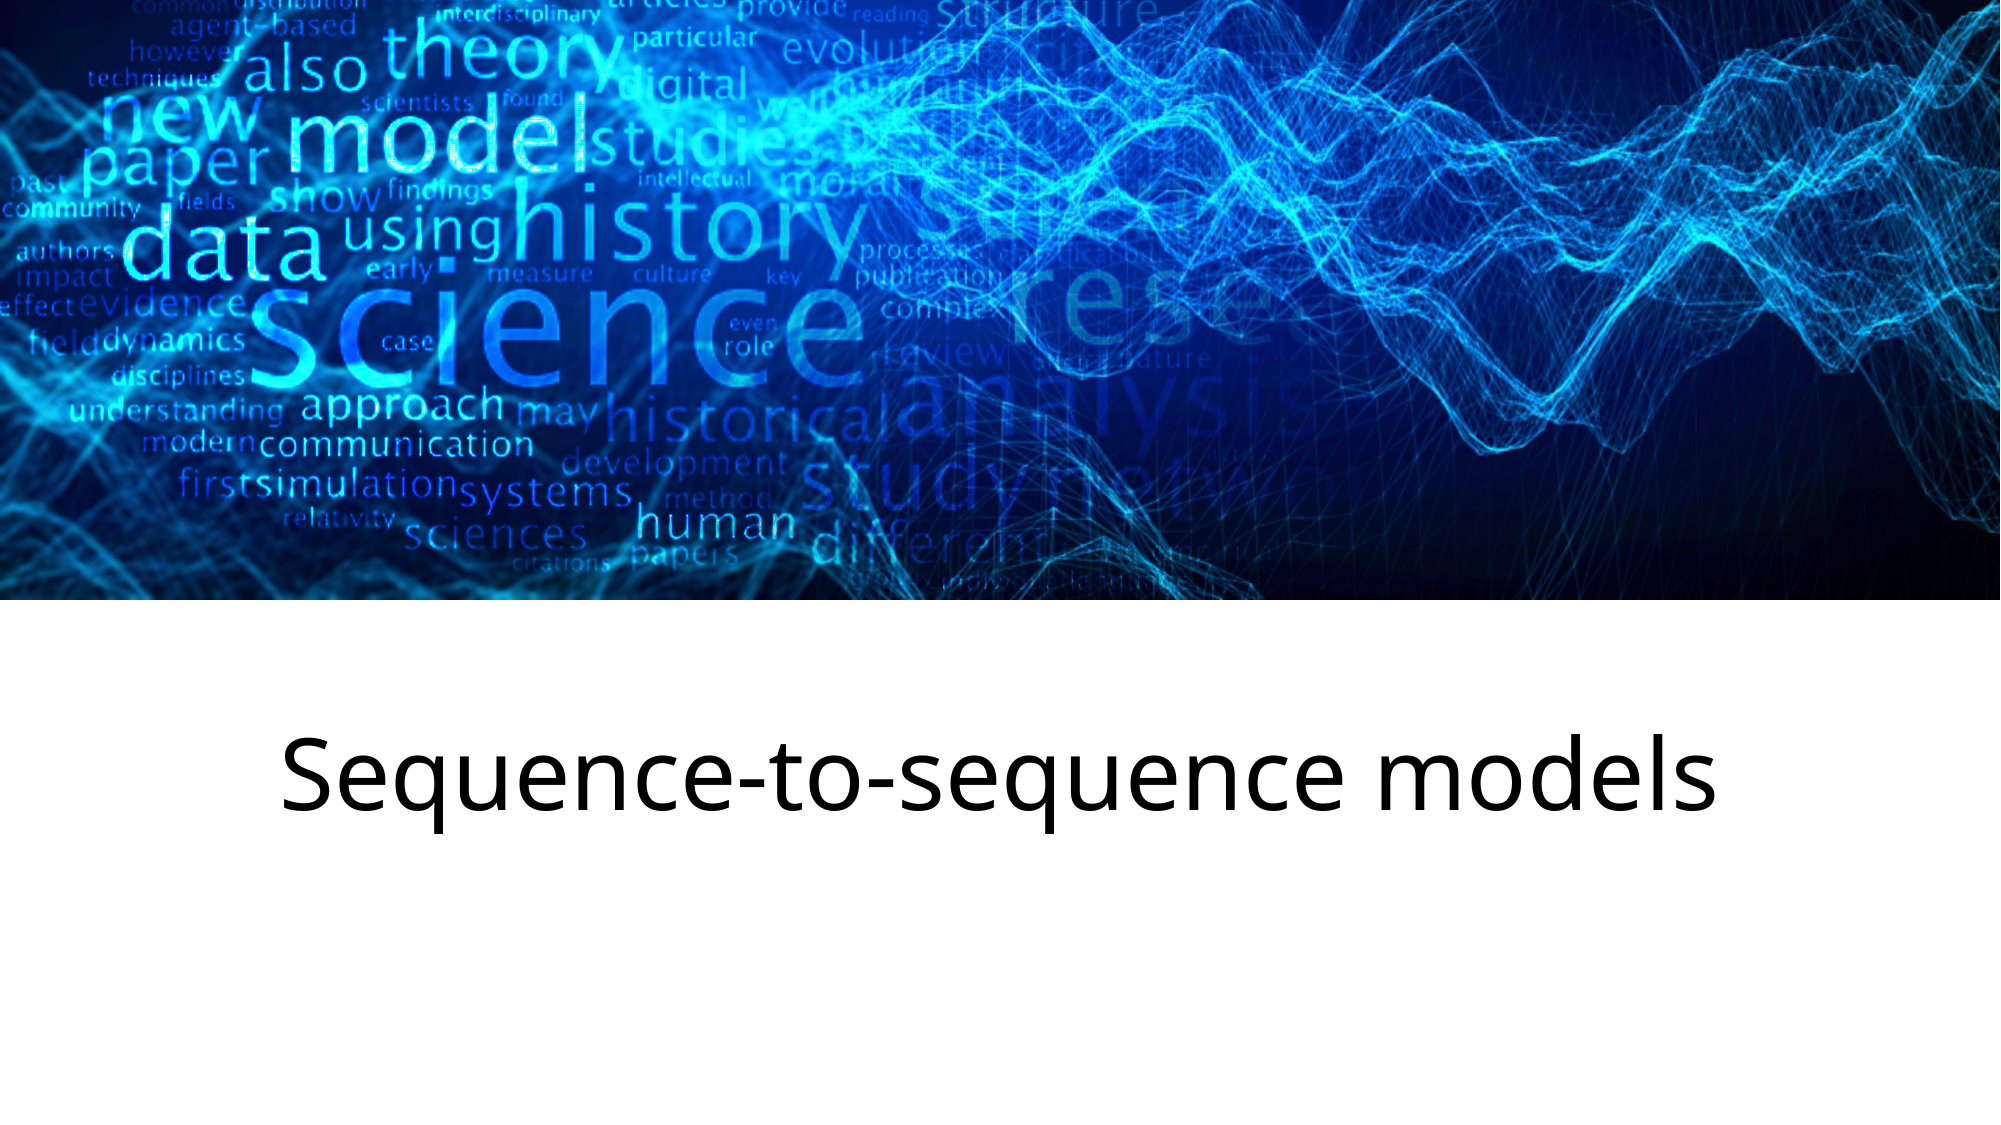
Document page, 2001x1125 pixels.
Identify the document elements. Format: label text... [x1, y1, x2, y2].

picture [1129, 555, 1139, 563]
picture [0, 0, 2000, 600]
picture [1987, 376, 1994, 385]
picture [4, 369, 10, 377]
text_box Sequence-to-sequence models [27, 690, 1973, 931]
picture [65, 387, 75, 393]
picture [1929, 66, 1937, 88]
